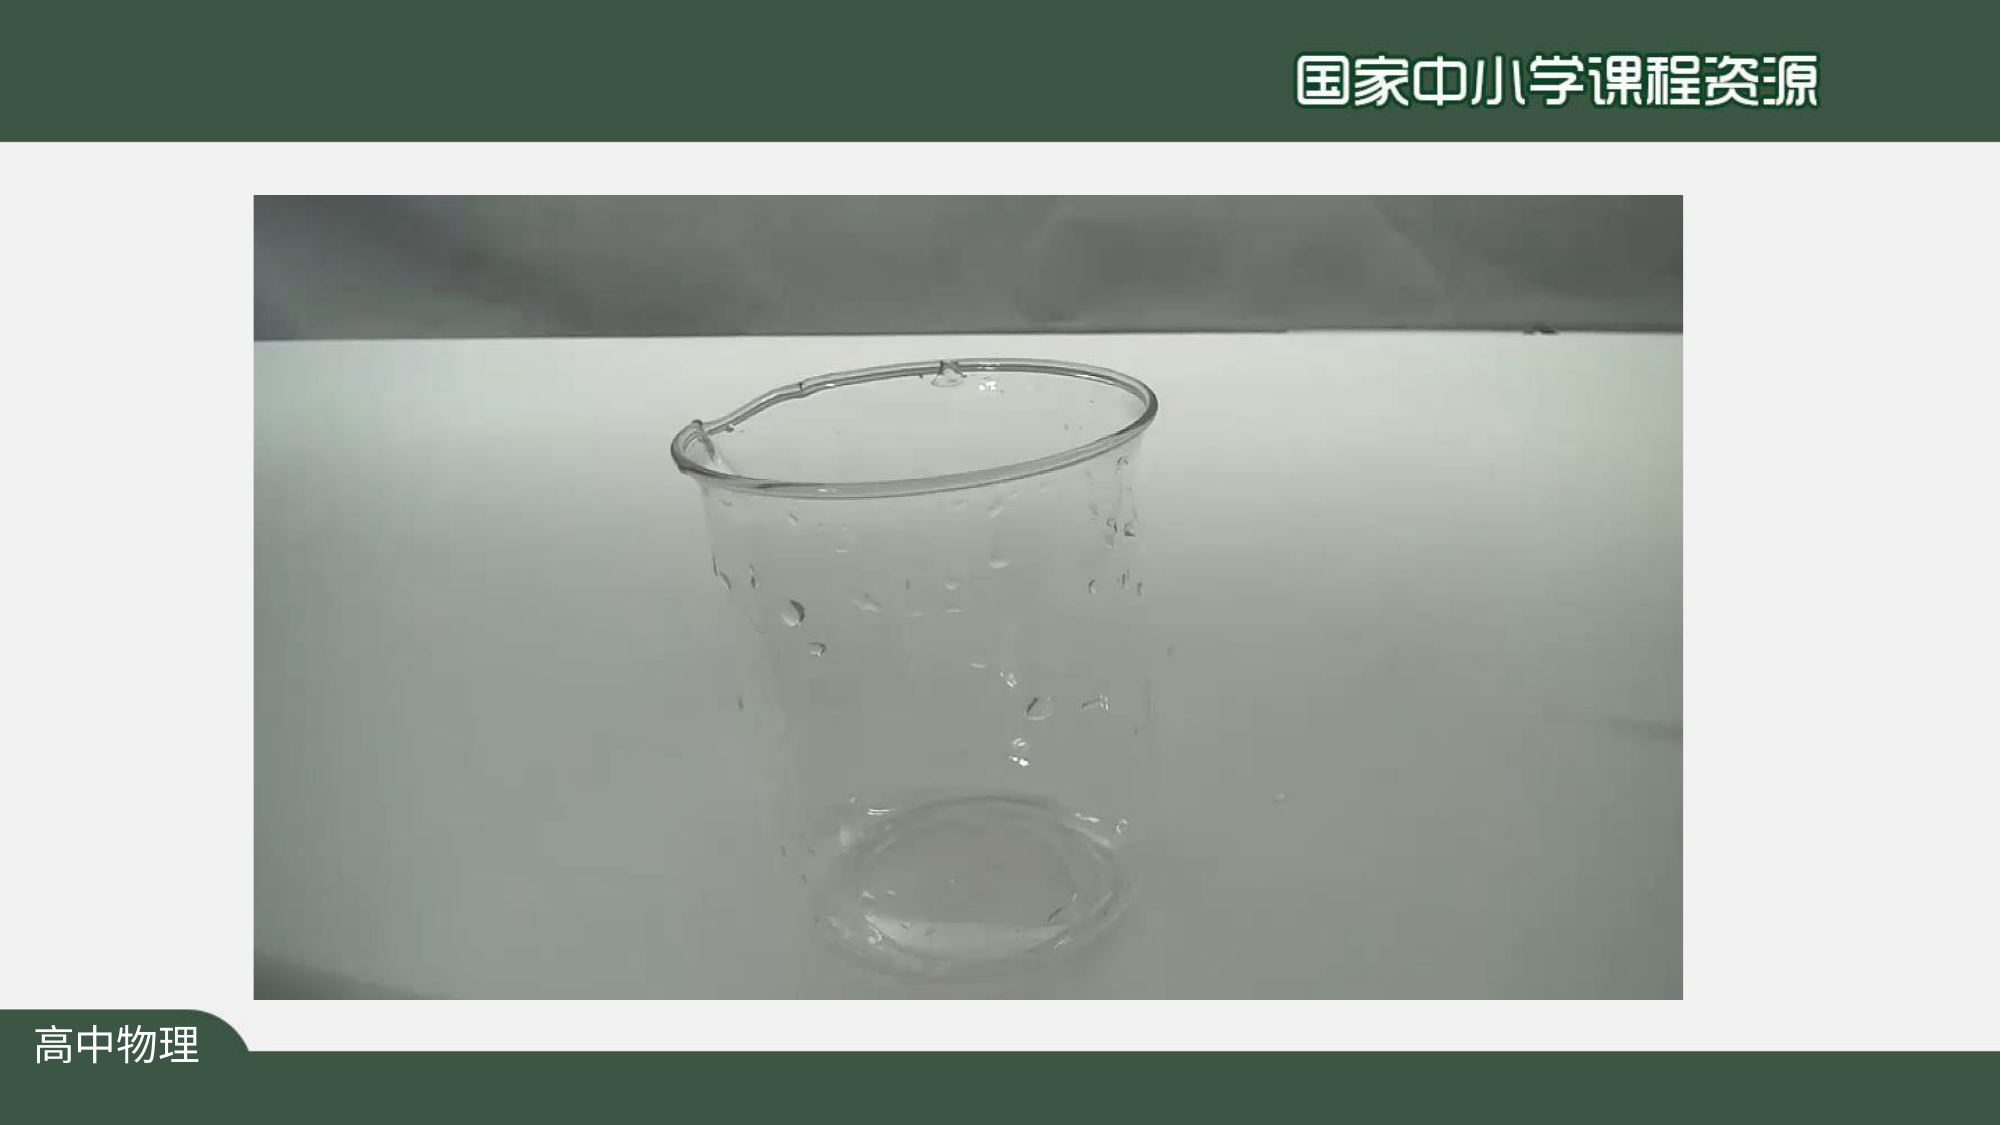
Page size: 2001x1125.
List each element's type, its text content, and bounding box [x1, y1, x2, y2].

footer 高中物理 [31, 1013, 202, 1125]
text_box [253, 195, 1684, 1000]
picture [0, 0, 2000, 1125]
